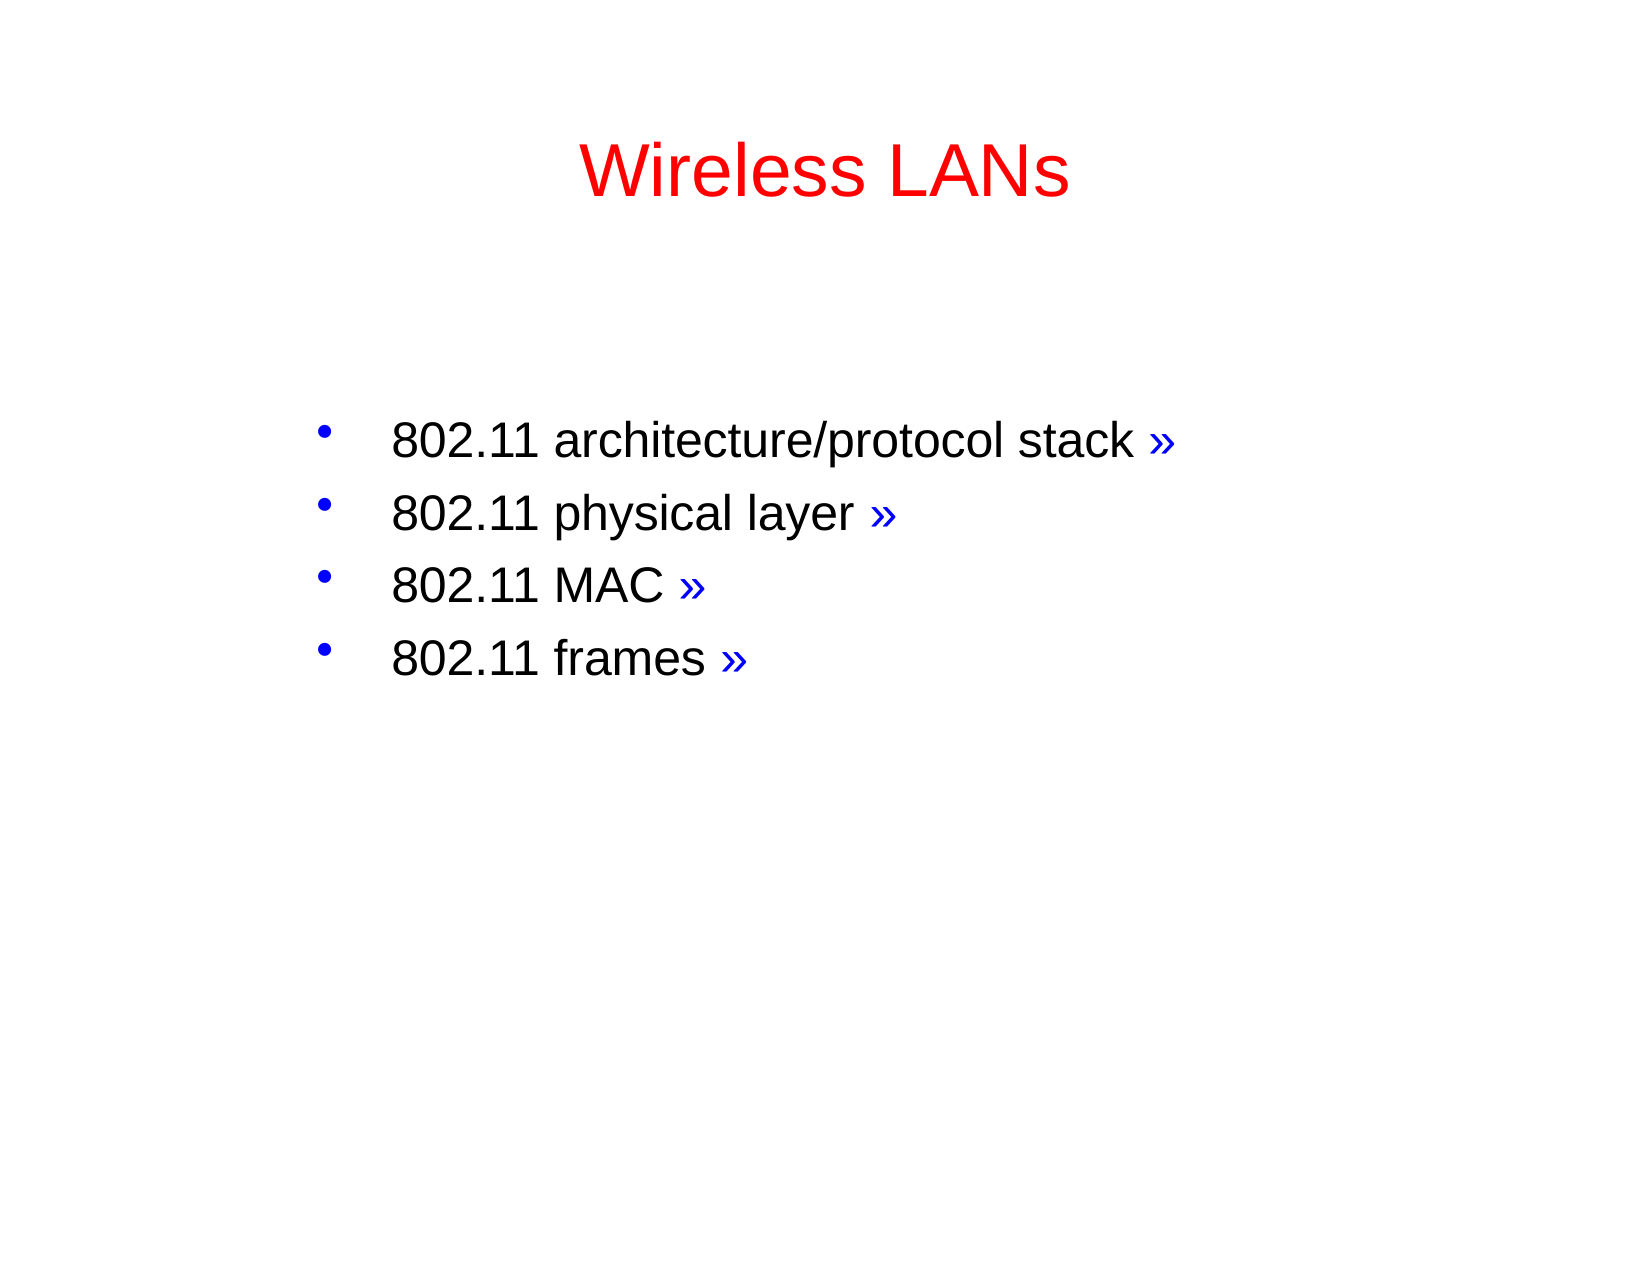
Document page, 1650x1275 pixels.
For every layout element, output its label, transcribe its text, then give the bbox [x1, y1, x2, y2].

text_box 802.11 architecture/protocol stack » 802.11 physical layer » 802.11 MAC » 802.11 frames » [314, 393, 1186, 686]
title Wireless LANs [577, 119, 1073, 335]
